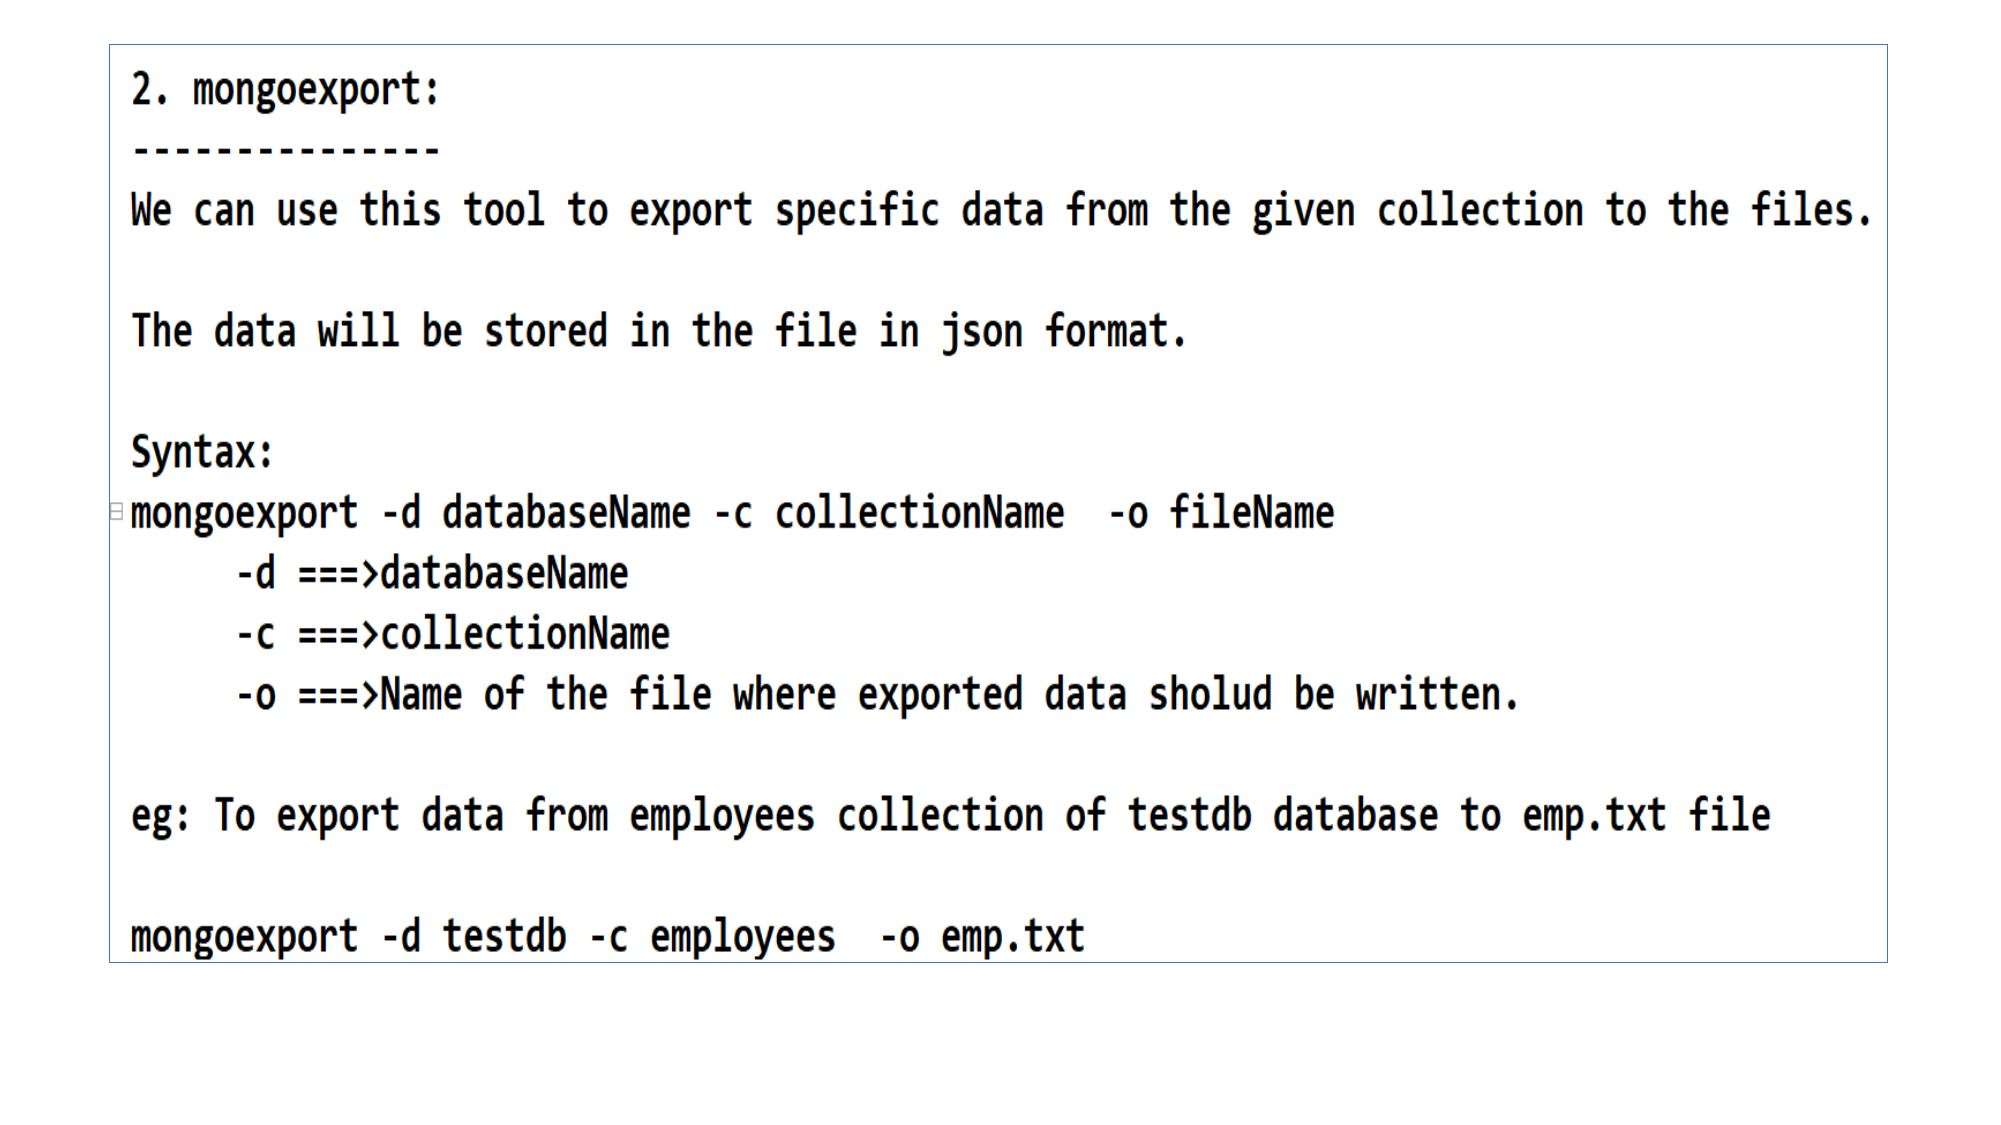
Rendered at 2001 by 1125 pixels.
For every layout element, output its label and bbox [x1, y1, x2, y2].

picture [109, 44, 1888, 963]
